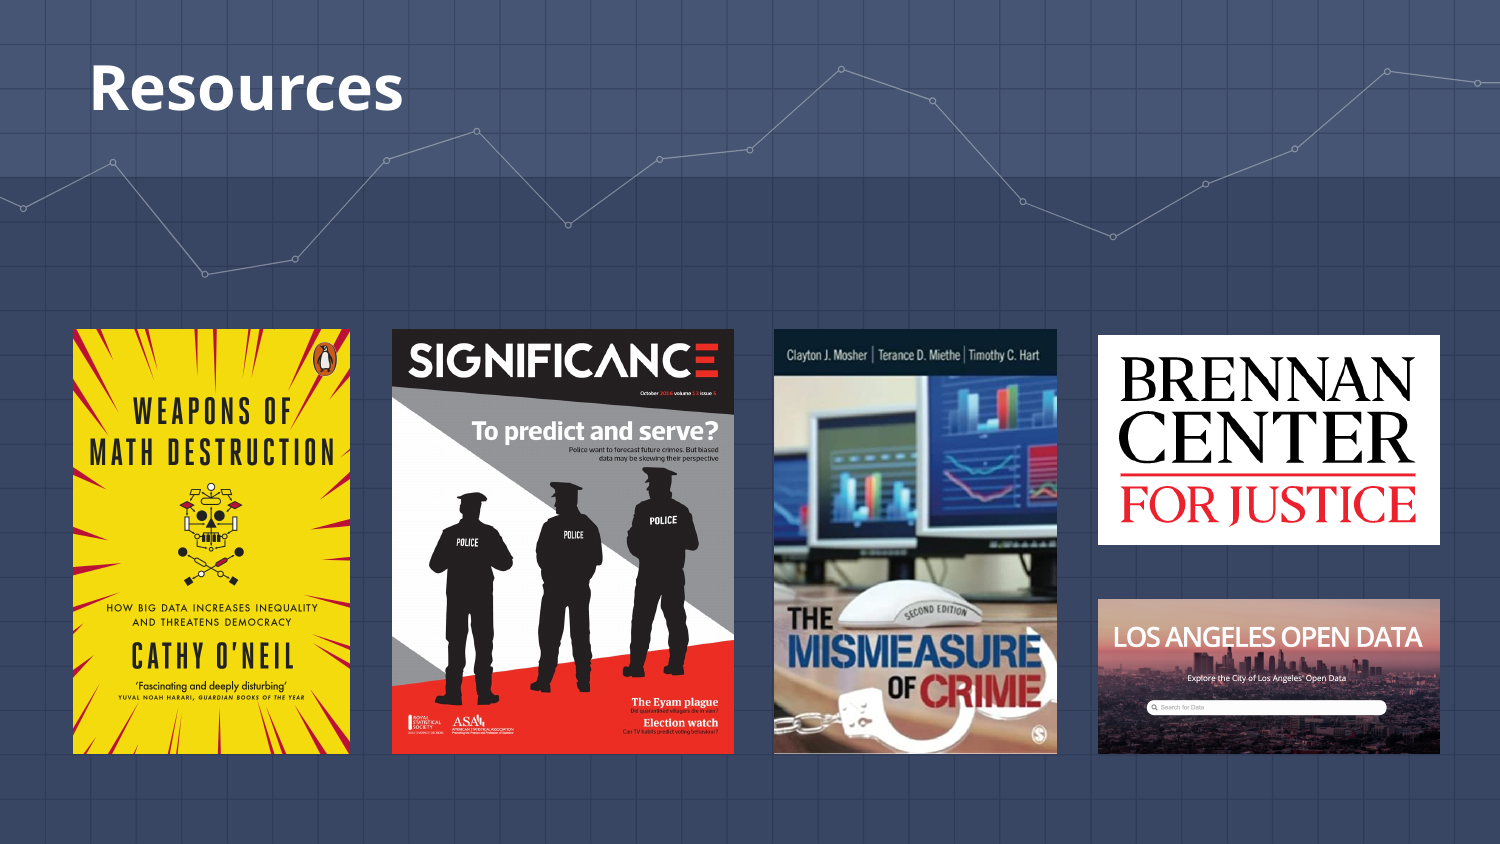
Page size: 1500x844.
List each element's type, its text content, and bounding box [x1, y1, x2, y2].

picture [774, 329, 1058, 754]
picture [73, 329, 350, 754]
picture [1098, 335, 1440, 545]
picture [1098, 598, 1440, 754]
title Resources [73, 0, 1349, 138]
picture [391, 329, 734, 754]
